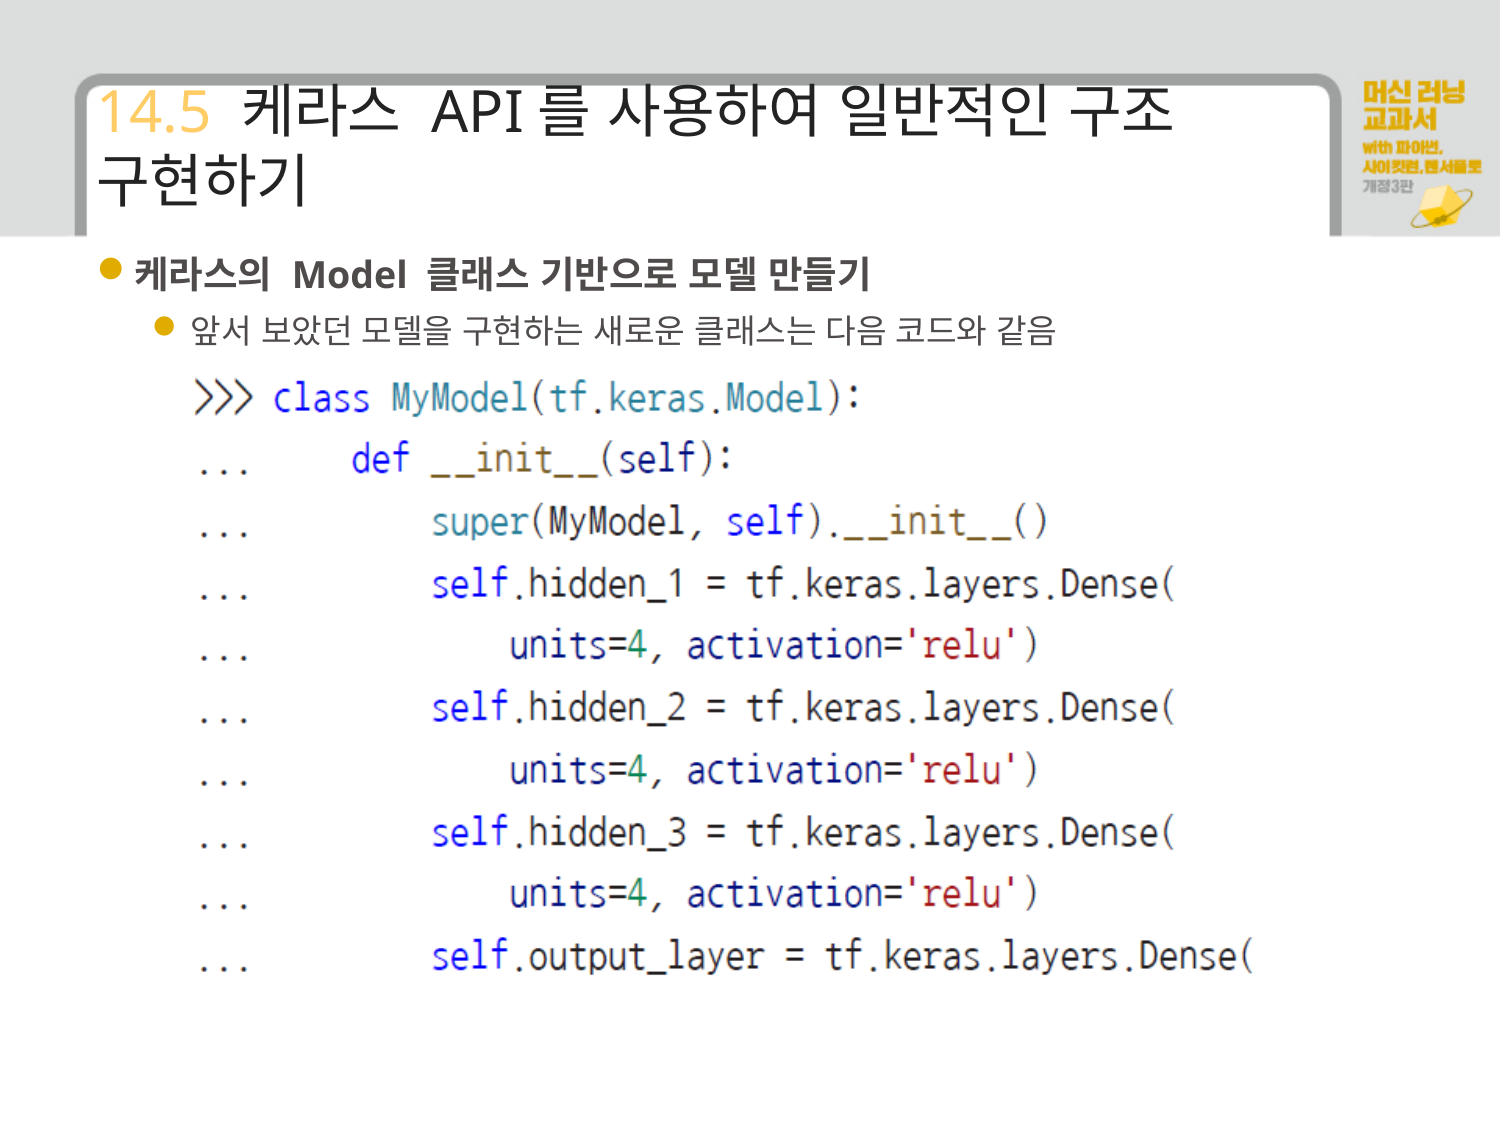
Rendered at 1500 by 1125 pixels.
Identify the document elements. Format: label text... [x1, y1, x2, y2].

title 14.5 케라스 API를 사용하여 일반적인 구조 구현하기 [81, 90, 1412, 222]
picture [0, 0, 1500, 1125]
list 케라스의 Model 클래스 기반으로 모델 만들기 앞서 보았던 모델을 구현하는 새로운 클래스는 다음 코드와 같음 [81, 239, 1440, 1054]
